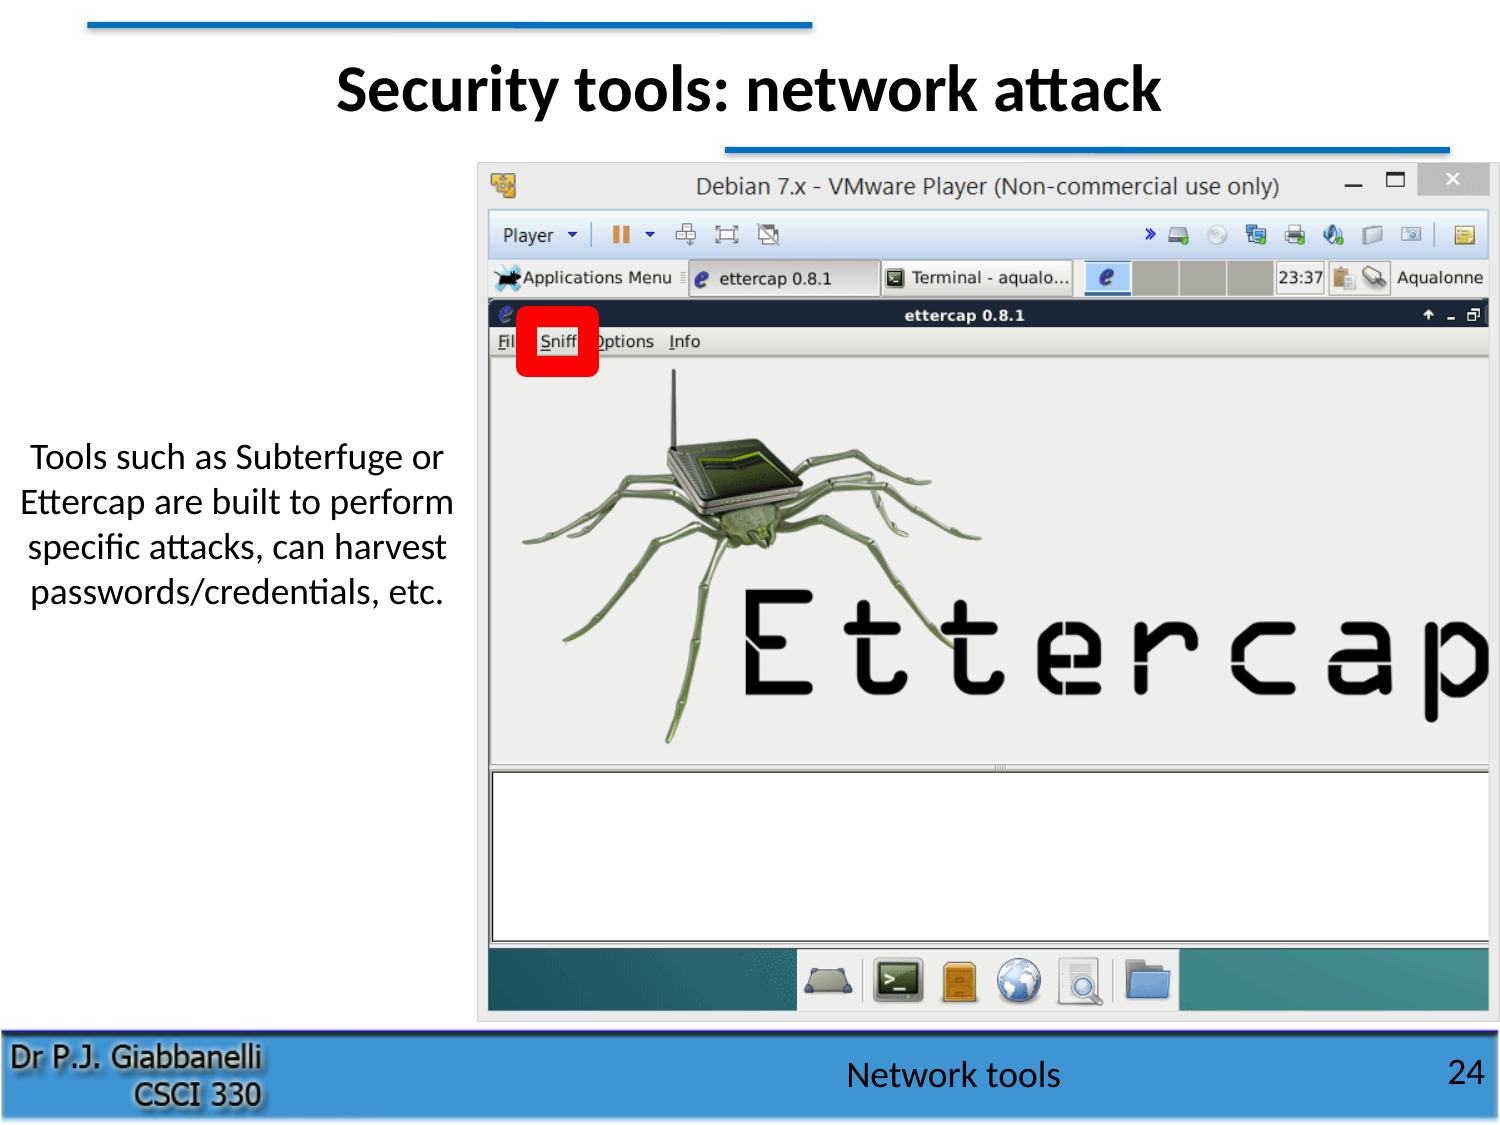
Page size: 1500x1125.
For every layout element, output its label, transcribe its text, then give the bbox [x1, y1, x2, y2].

picture [477, 162, 1500, 1022]
text_box Security tools: network attack [0, 37, 1500, 133]
text_box Tools such as Subterfuge or Ettercap are built to perform specific attacks, can harvest passwords/credentials, etc. [0, 424, 470, 620]
picture [0, 1026, 1500, 1125]
